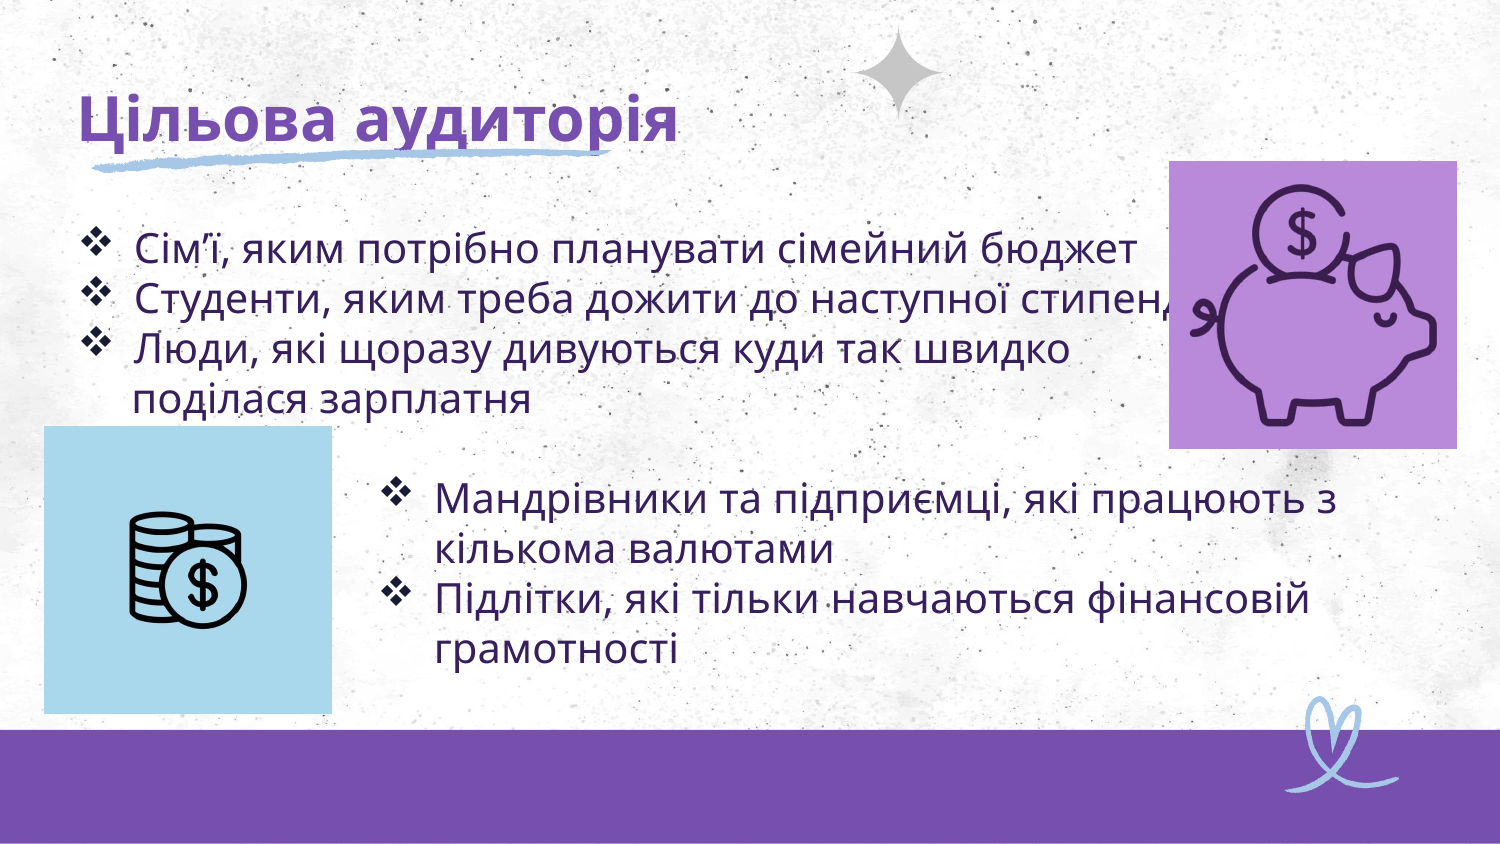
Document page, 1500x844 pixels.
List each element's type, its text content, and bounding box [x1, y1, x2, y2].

picture [0, 0, 1500, 729]
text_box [1284, 695, 1401, 794]
text_box [850, 24, 947, 122]
text_box [90, 148, 612, 174]
subtitle Сім’ї, яким потрібно планувати сімейний бюджет Студенти, яким треба дожити до наступної стипендії Люди, які щоразу дивуються куди так швидко поділася зарплатня Мандрівники та підприємці, які працюють з кількома валютами Підлітки, які тільки навчаються фінансовій грамотності [41, 206, 1393, 745]
title Цільова аудиторія [61, 64, 1406, 159]
picture [44, 426, 332, 714]
